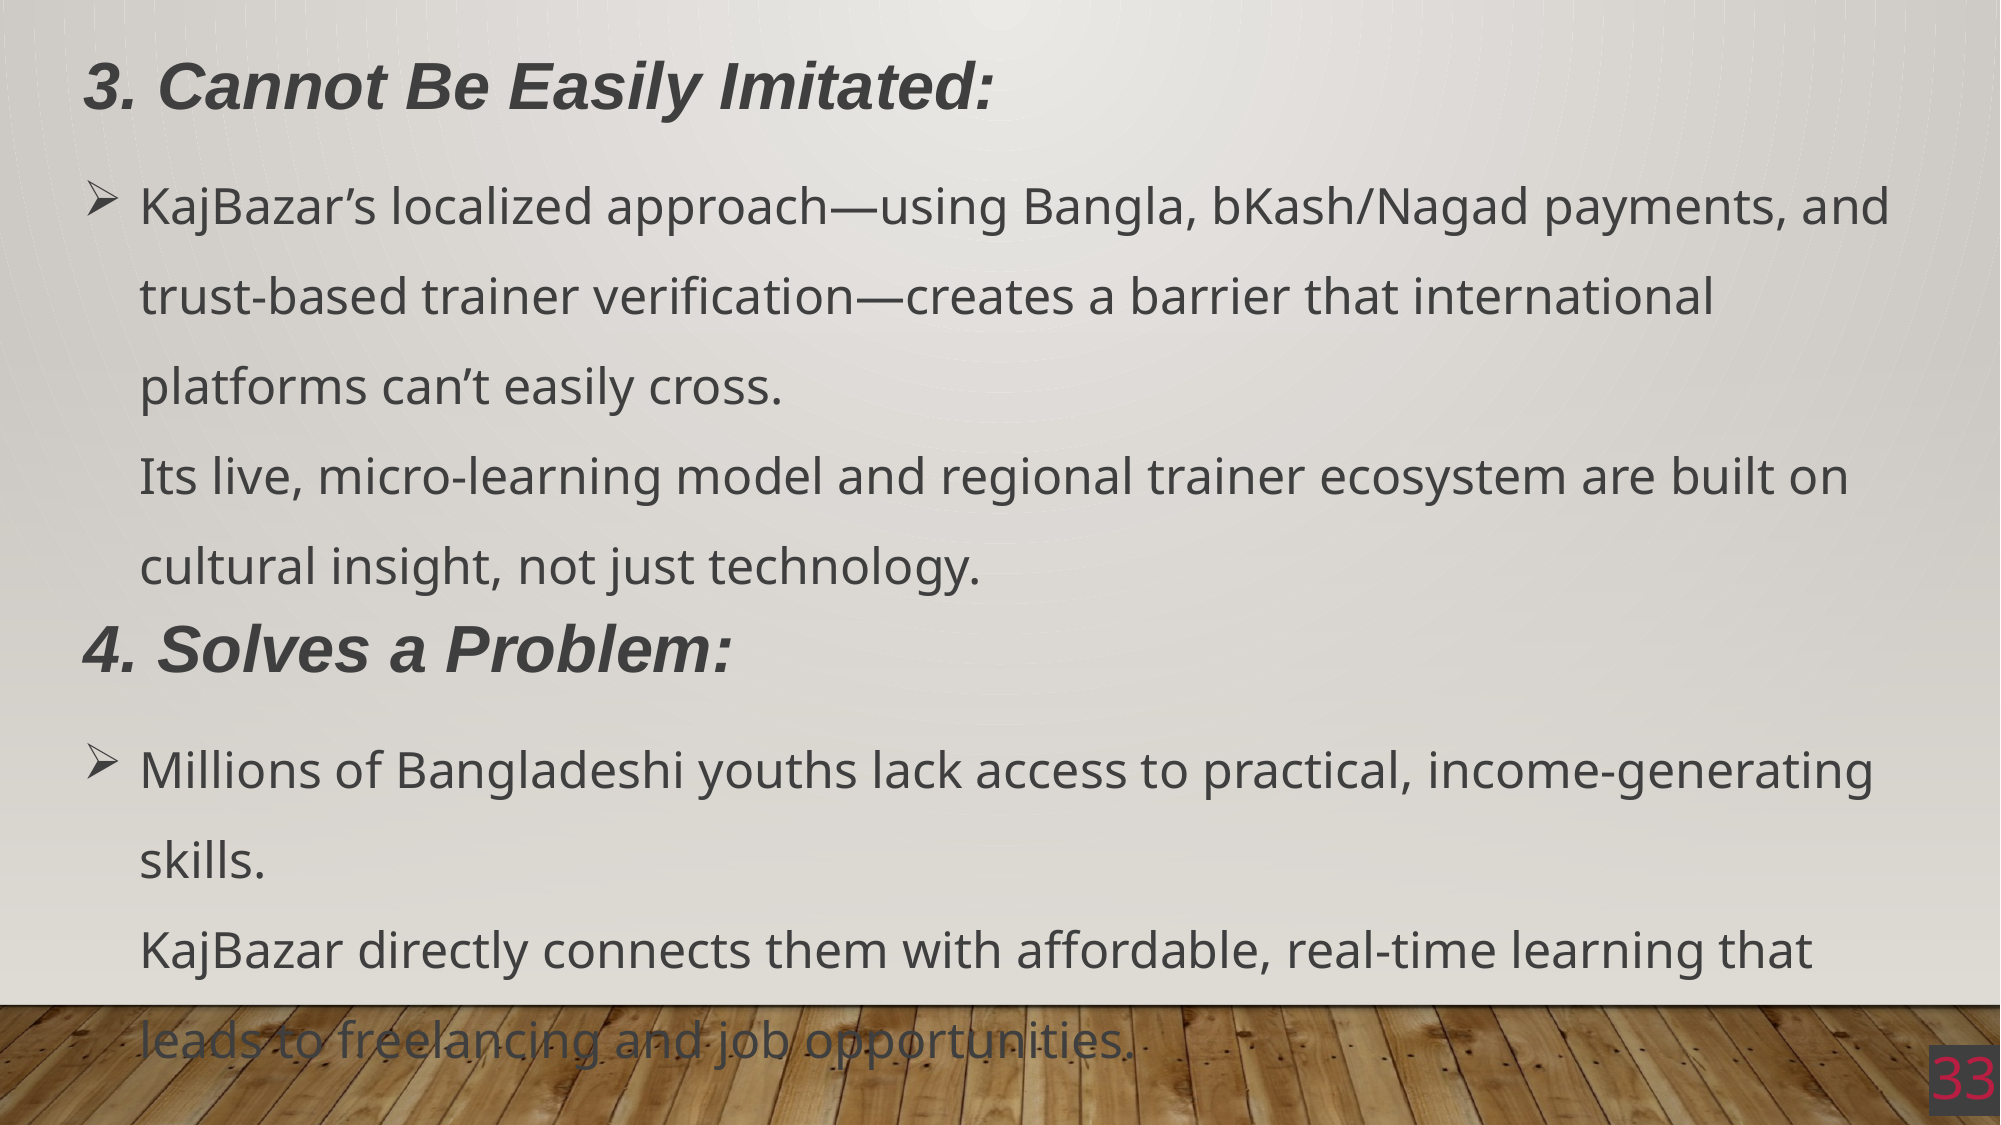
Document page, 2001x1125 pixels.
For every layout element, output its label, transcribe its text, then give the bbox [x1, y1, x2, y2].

list 3. Cannot Be Easily Imitated: KajBazar’s localized approach—using Bangla, bKash/Nagad payments, and trust-based trainer verification—creates a barrier that international platforms can’t easily cross. Its live, micro-learning model and regional trainer ecosystem are built on cultural insight, not just technology. 4. Solves a Problem: Millions of Bangladeshi youths lack access to practical, income-generating skills. KajBazar directly connects them with affordable, real-time learning that leads to freelancing and job opportunities. [64, 51, 1930, 1016]
slide_number 33 [1929, 1045, 2000, 1116]
picture [0, 1005, 2000, 1125]
